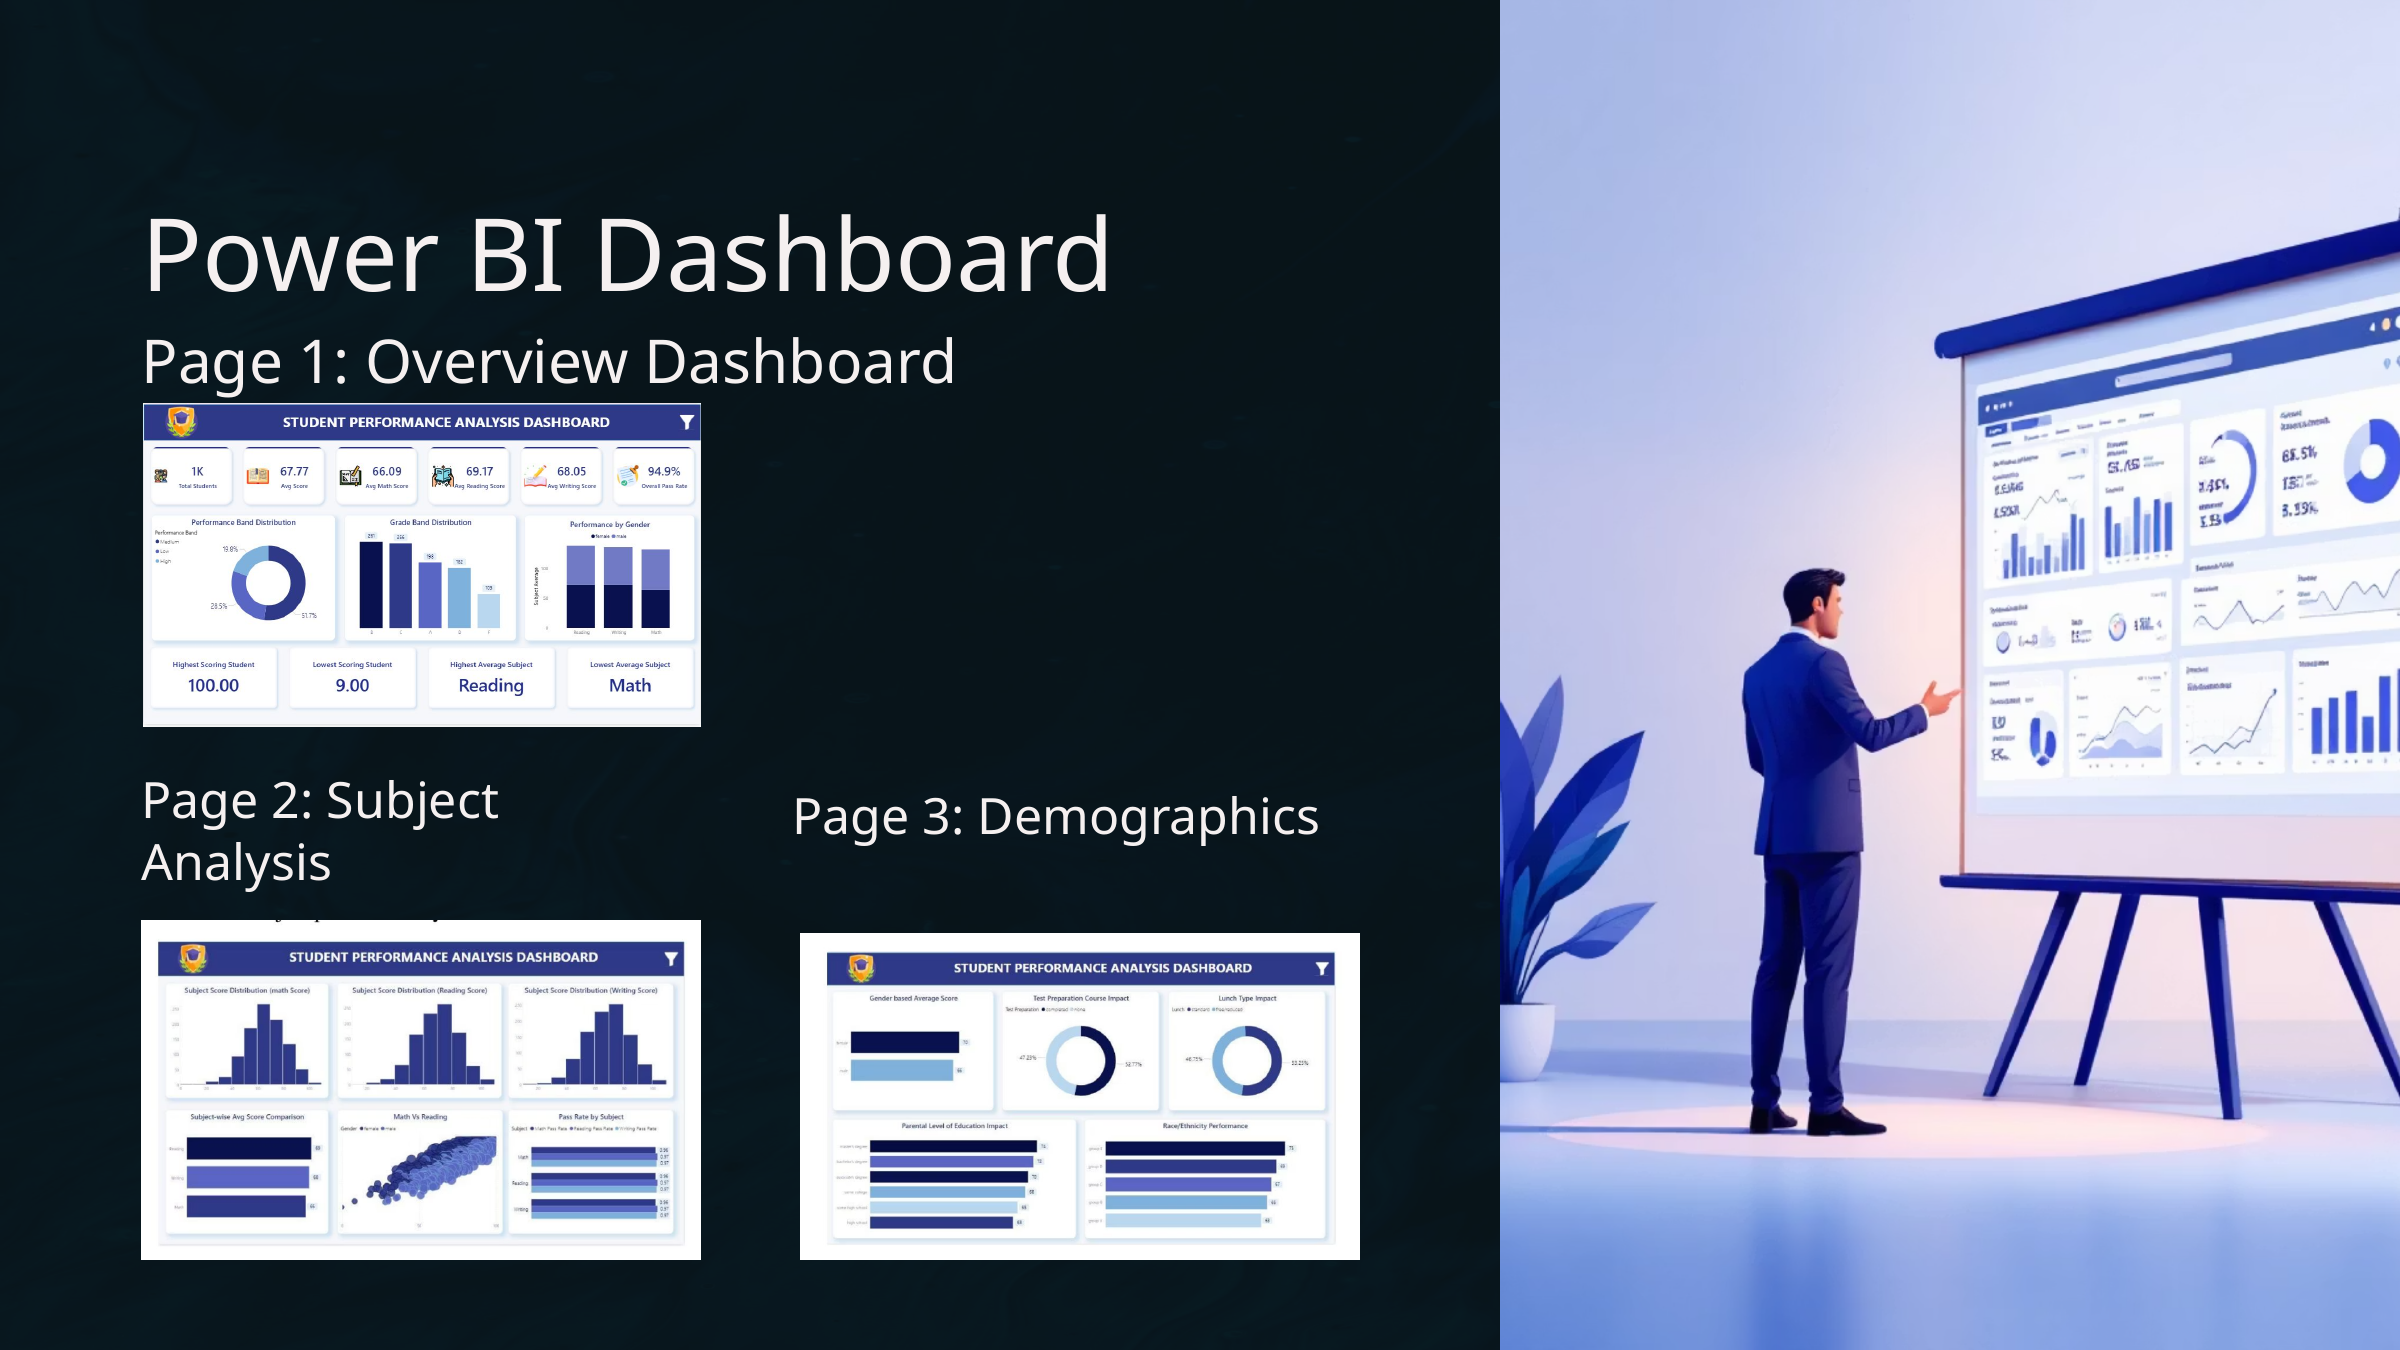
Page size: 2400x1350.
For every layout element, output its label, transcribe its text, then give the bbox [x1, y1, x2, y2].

picture [141, 920, 701, 1260]
picture [143, 403, 701, 727]
text_box Page 3: Demographics [792, 781, 1327, 845]
text_box Page 2: Subject Analysis [141, 765, 701, 892]
text_box Power BI Dashboard [141, 185, 1154, 313]
picture [1499, 0, 2400, 1350]
picture [800, 933, 1360, 1260]
text_box Page 1: Overview Dashboard [141, 320, 958, 396]
